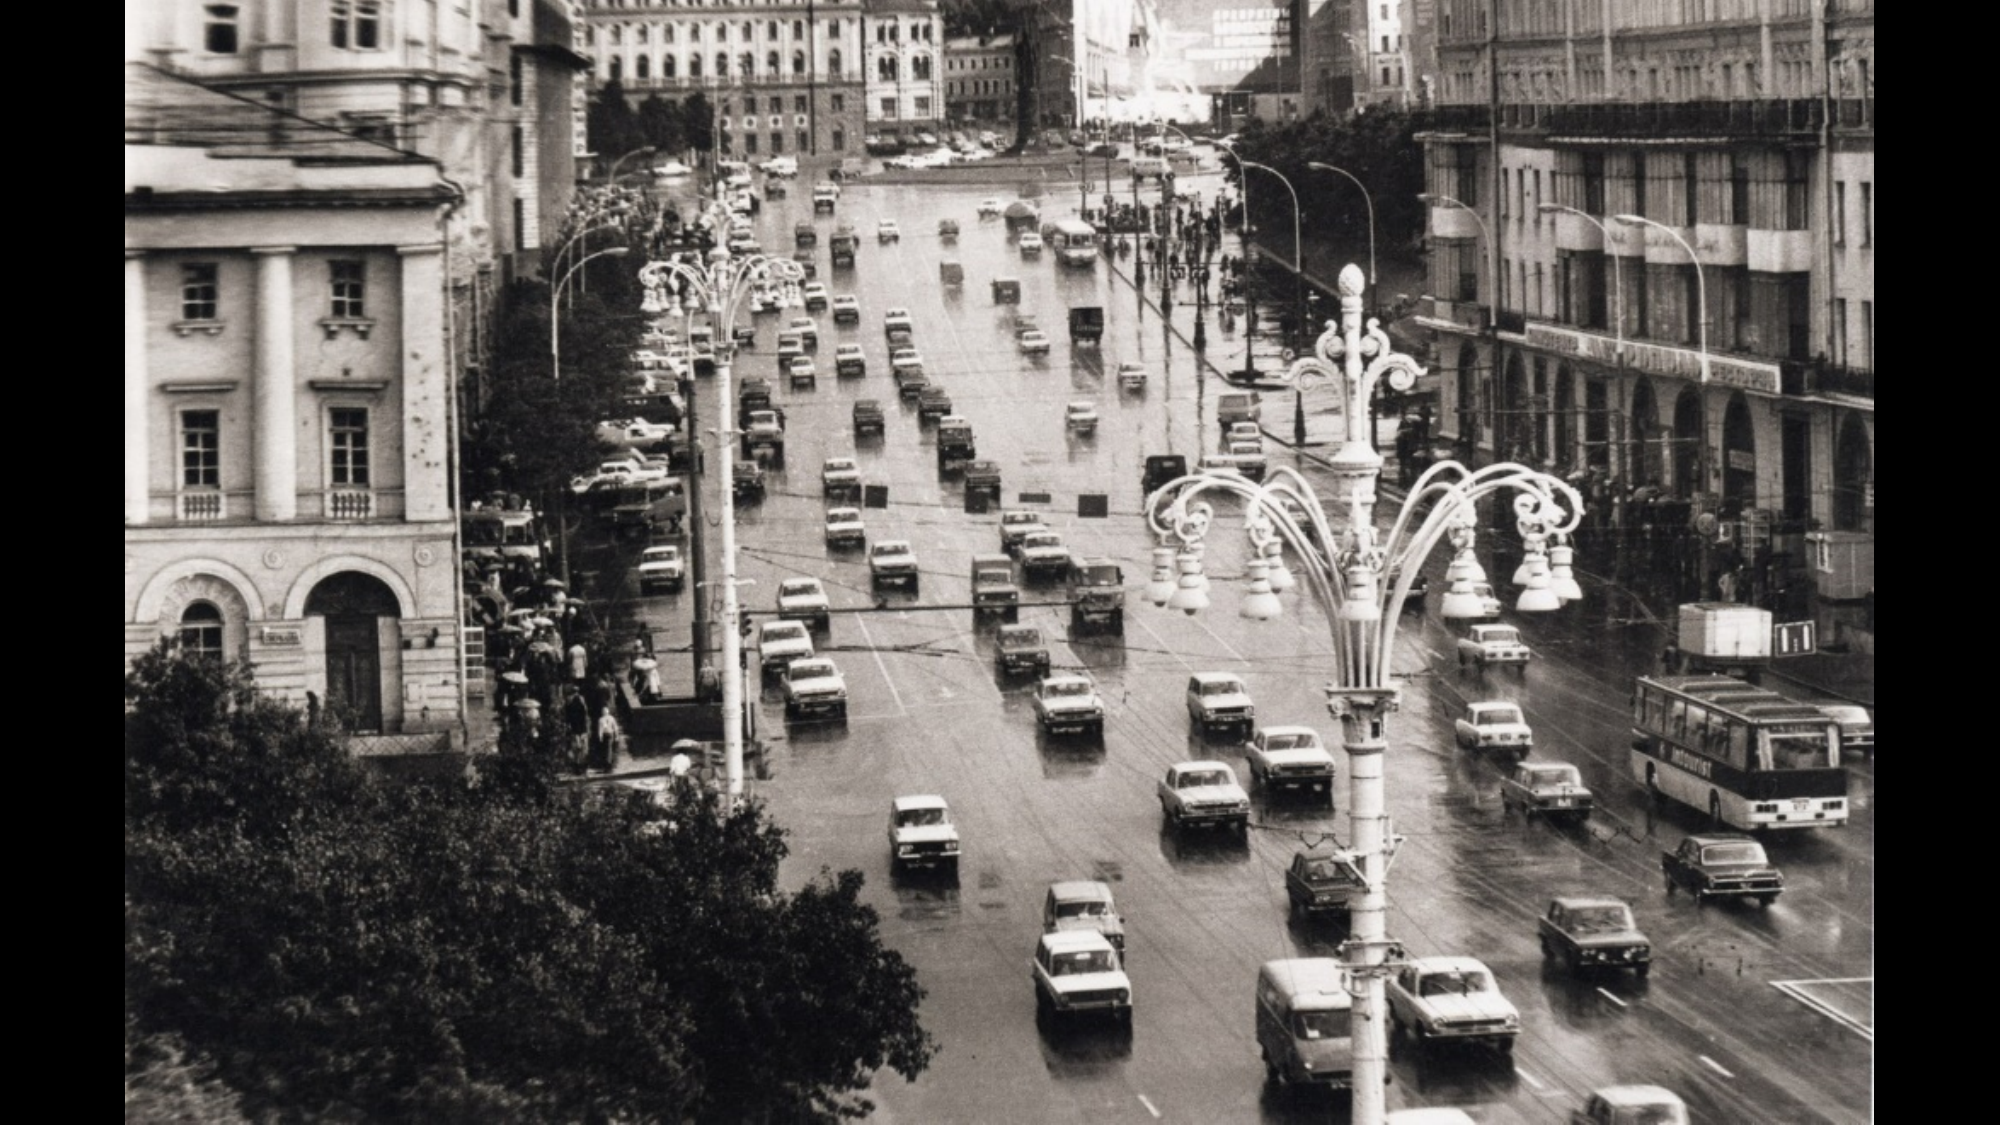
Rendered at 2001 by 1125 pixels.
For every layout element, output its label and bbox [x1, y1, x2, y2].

picture [125, 0, 1874, 1125]
